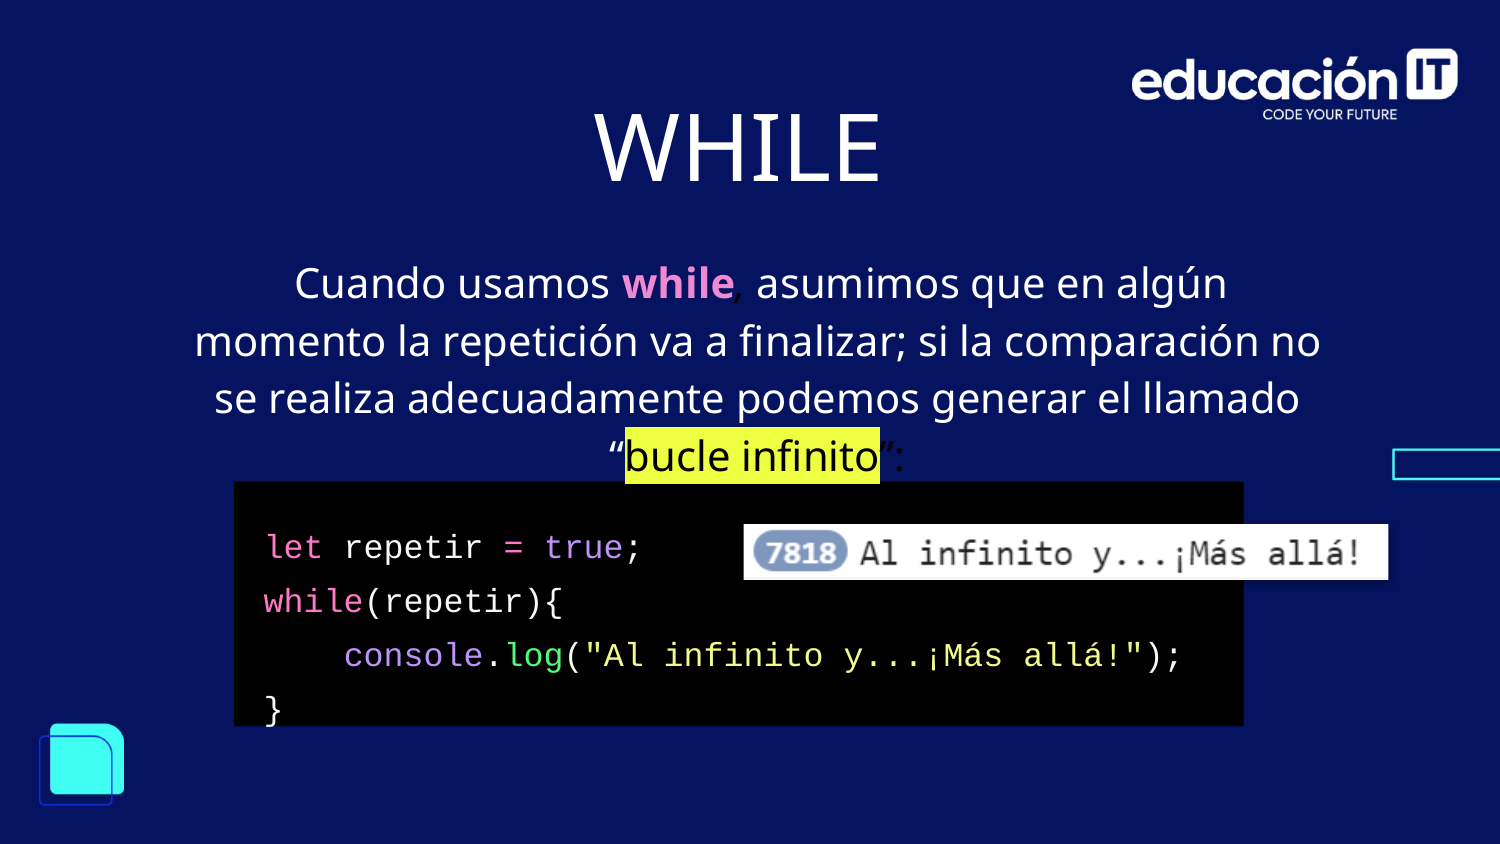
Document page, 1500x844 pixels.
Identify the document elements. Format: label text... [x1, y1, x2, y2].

picture [0, 0, 1500, 844]
text_box let repetir = true; while(repetir){ console.log("Al infinito y...¡Más allá!"); } [234, 481, 1244, 727]
text_box Cuando usamos while, asumimos que en algún momento la repetición va a finalizar; si la comparación no se realiza adecuadamente podemos generar el llamado “bucle infinito”: [178, 234, 1338, 445]
text_box WHILE [274, 72, 1204, 234]
